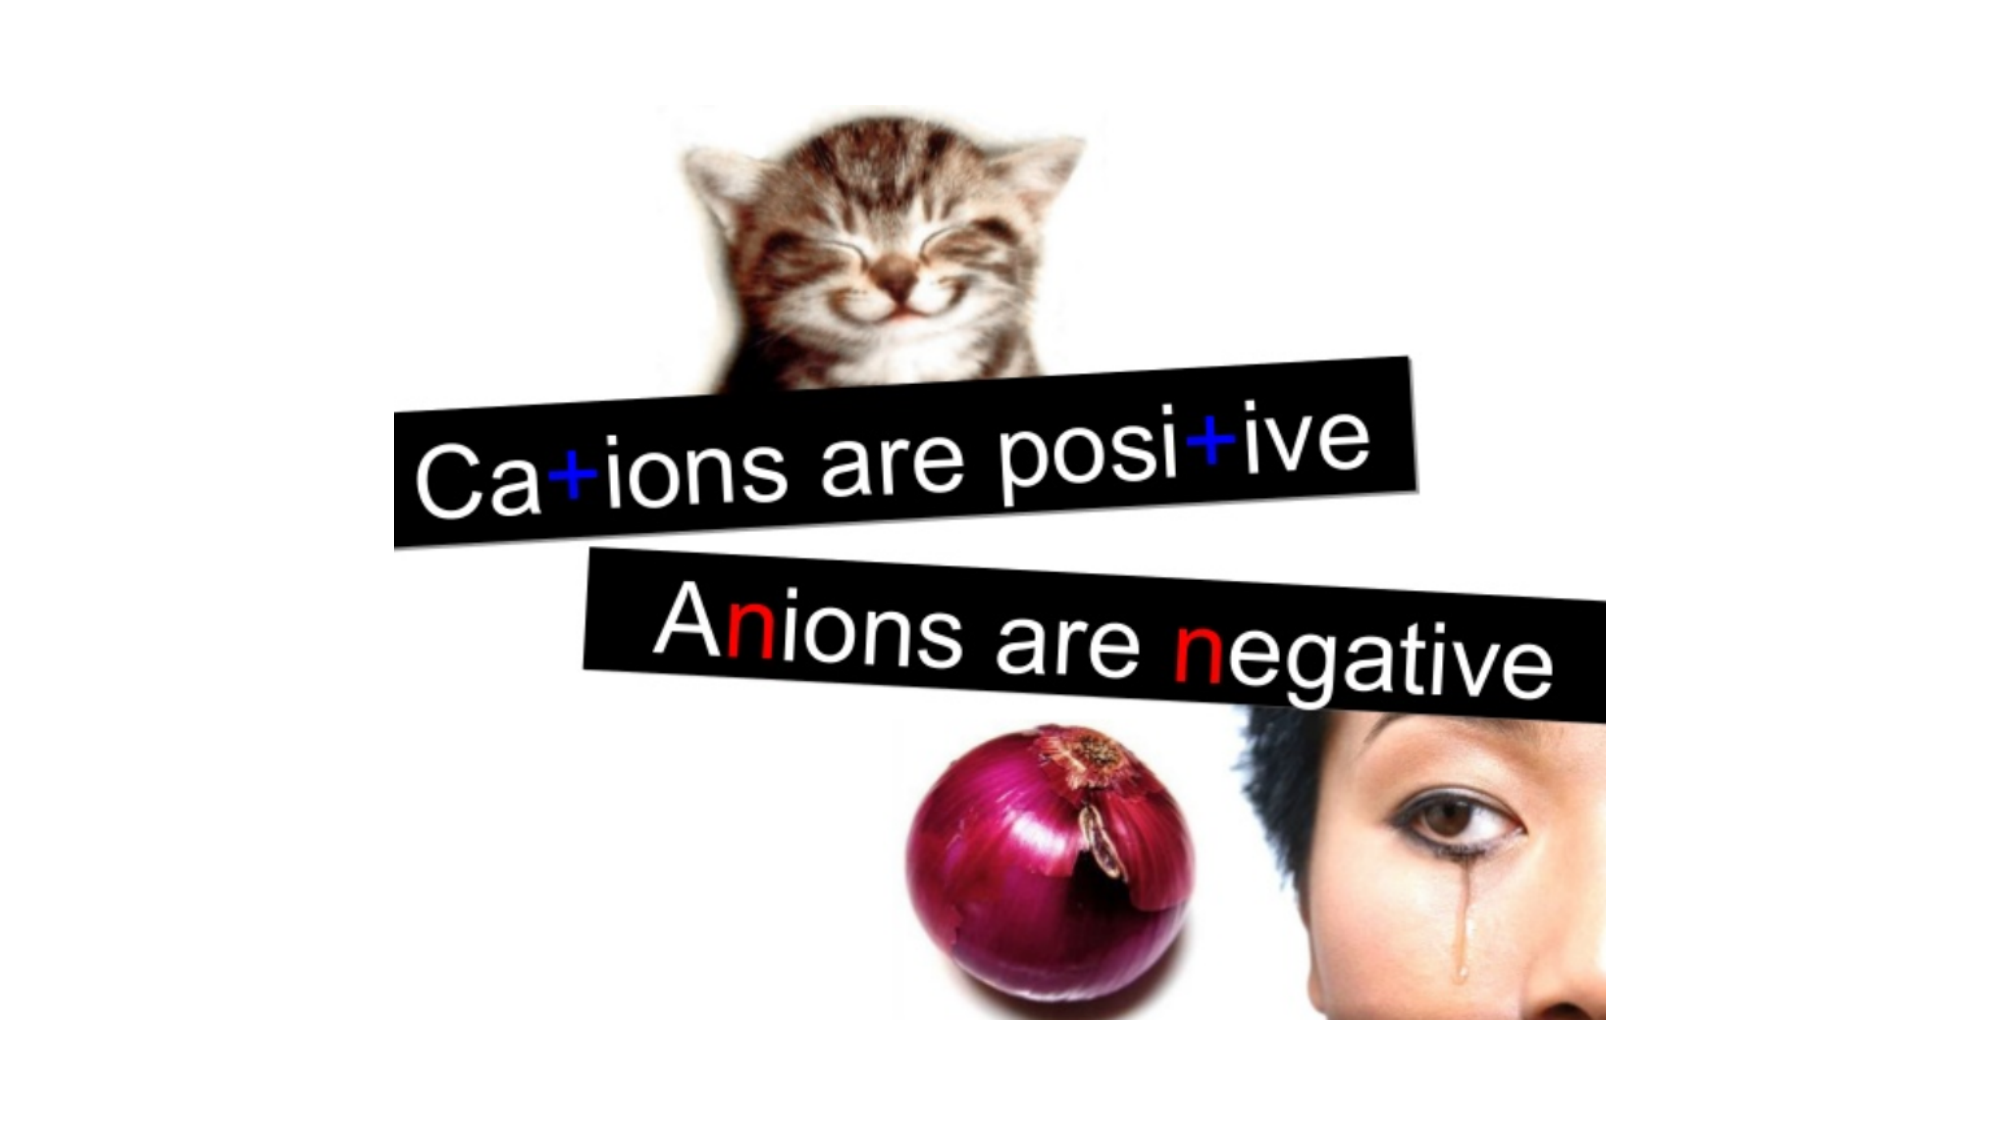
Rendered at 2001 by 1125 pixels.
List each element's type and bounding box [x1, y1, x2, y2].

picture [394, 105, 1606, 1020]
